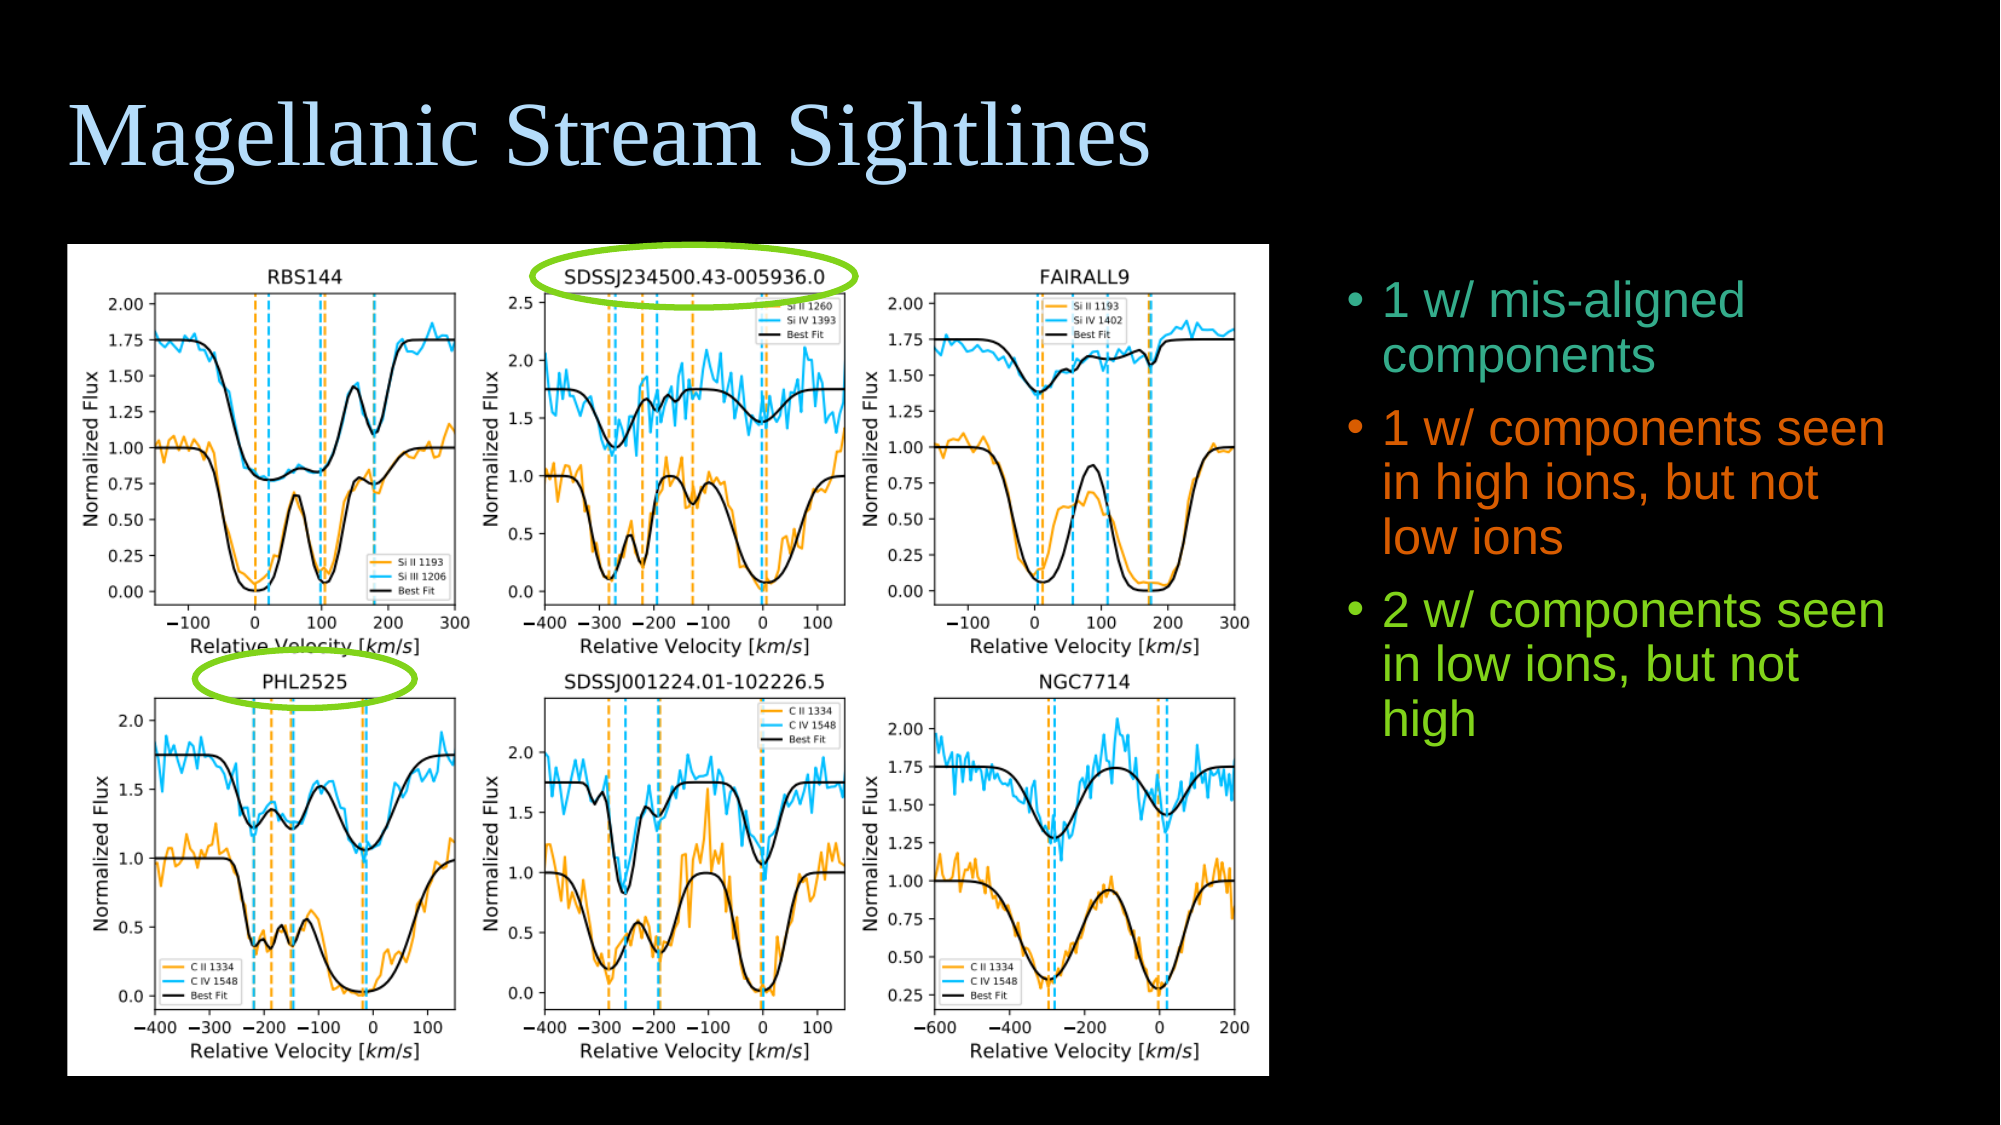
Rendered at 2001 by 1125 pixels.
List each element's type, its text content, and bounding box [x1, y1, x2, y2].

picture [67, 244, 1270, 1076]
list 1 w/ mis-aligned components 1 w/ components seen in high ions, but not low ions 2 w/ components seen in low ions, but not high [1331, 266, 1909, 981]
title Magellanic Stream Sightlines [52, 27, 1778, 245]
